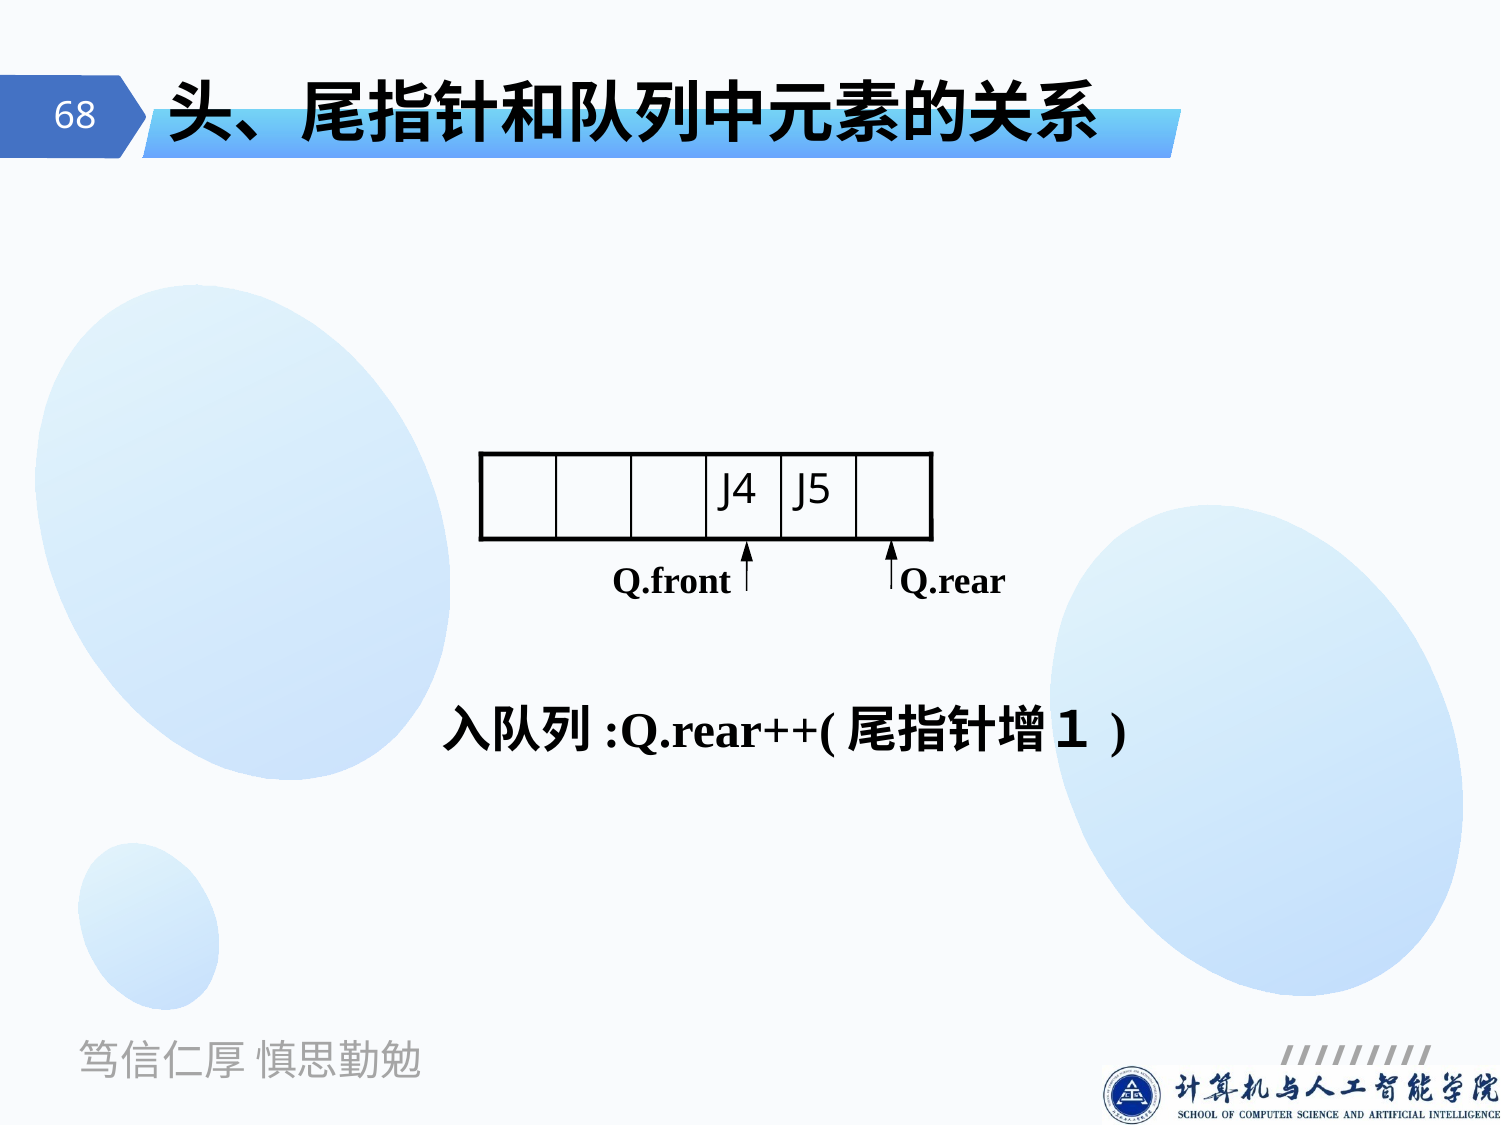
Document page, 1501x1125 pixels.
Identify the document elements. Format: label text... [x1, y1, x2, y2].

text_box [557, 455, 631, 538]
text_box [857, 455, 931, 538]
text_box 入队列:Q.rear++(尾指针增１) [426, 690, 1142, 765]
title 头、尾指针和队列中元素的关系 [152, 59, 1181, 158]
text_box Q.front [597, 548, 763, 609]
text_box J4 [707, 455, 781, 538]
text_box [482, 455, 556, 538]
picture [1102, 1065, 1501, 1125]
text_box [885, 538, 898, 589]
text_box J5 [782, 455, 856, 538]
text_box [740, 540, 753, 591]
text_box Q.rear [884, 548, 1022, 609]
